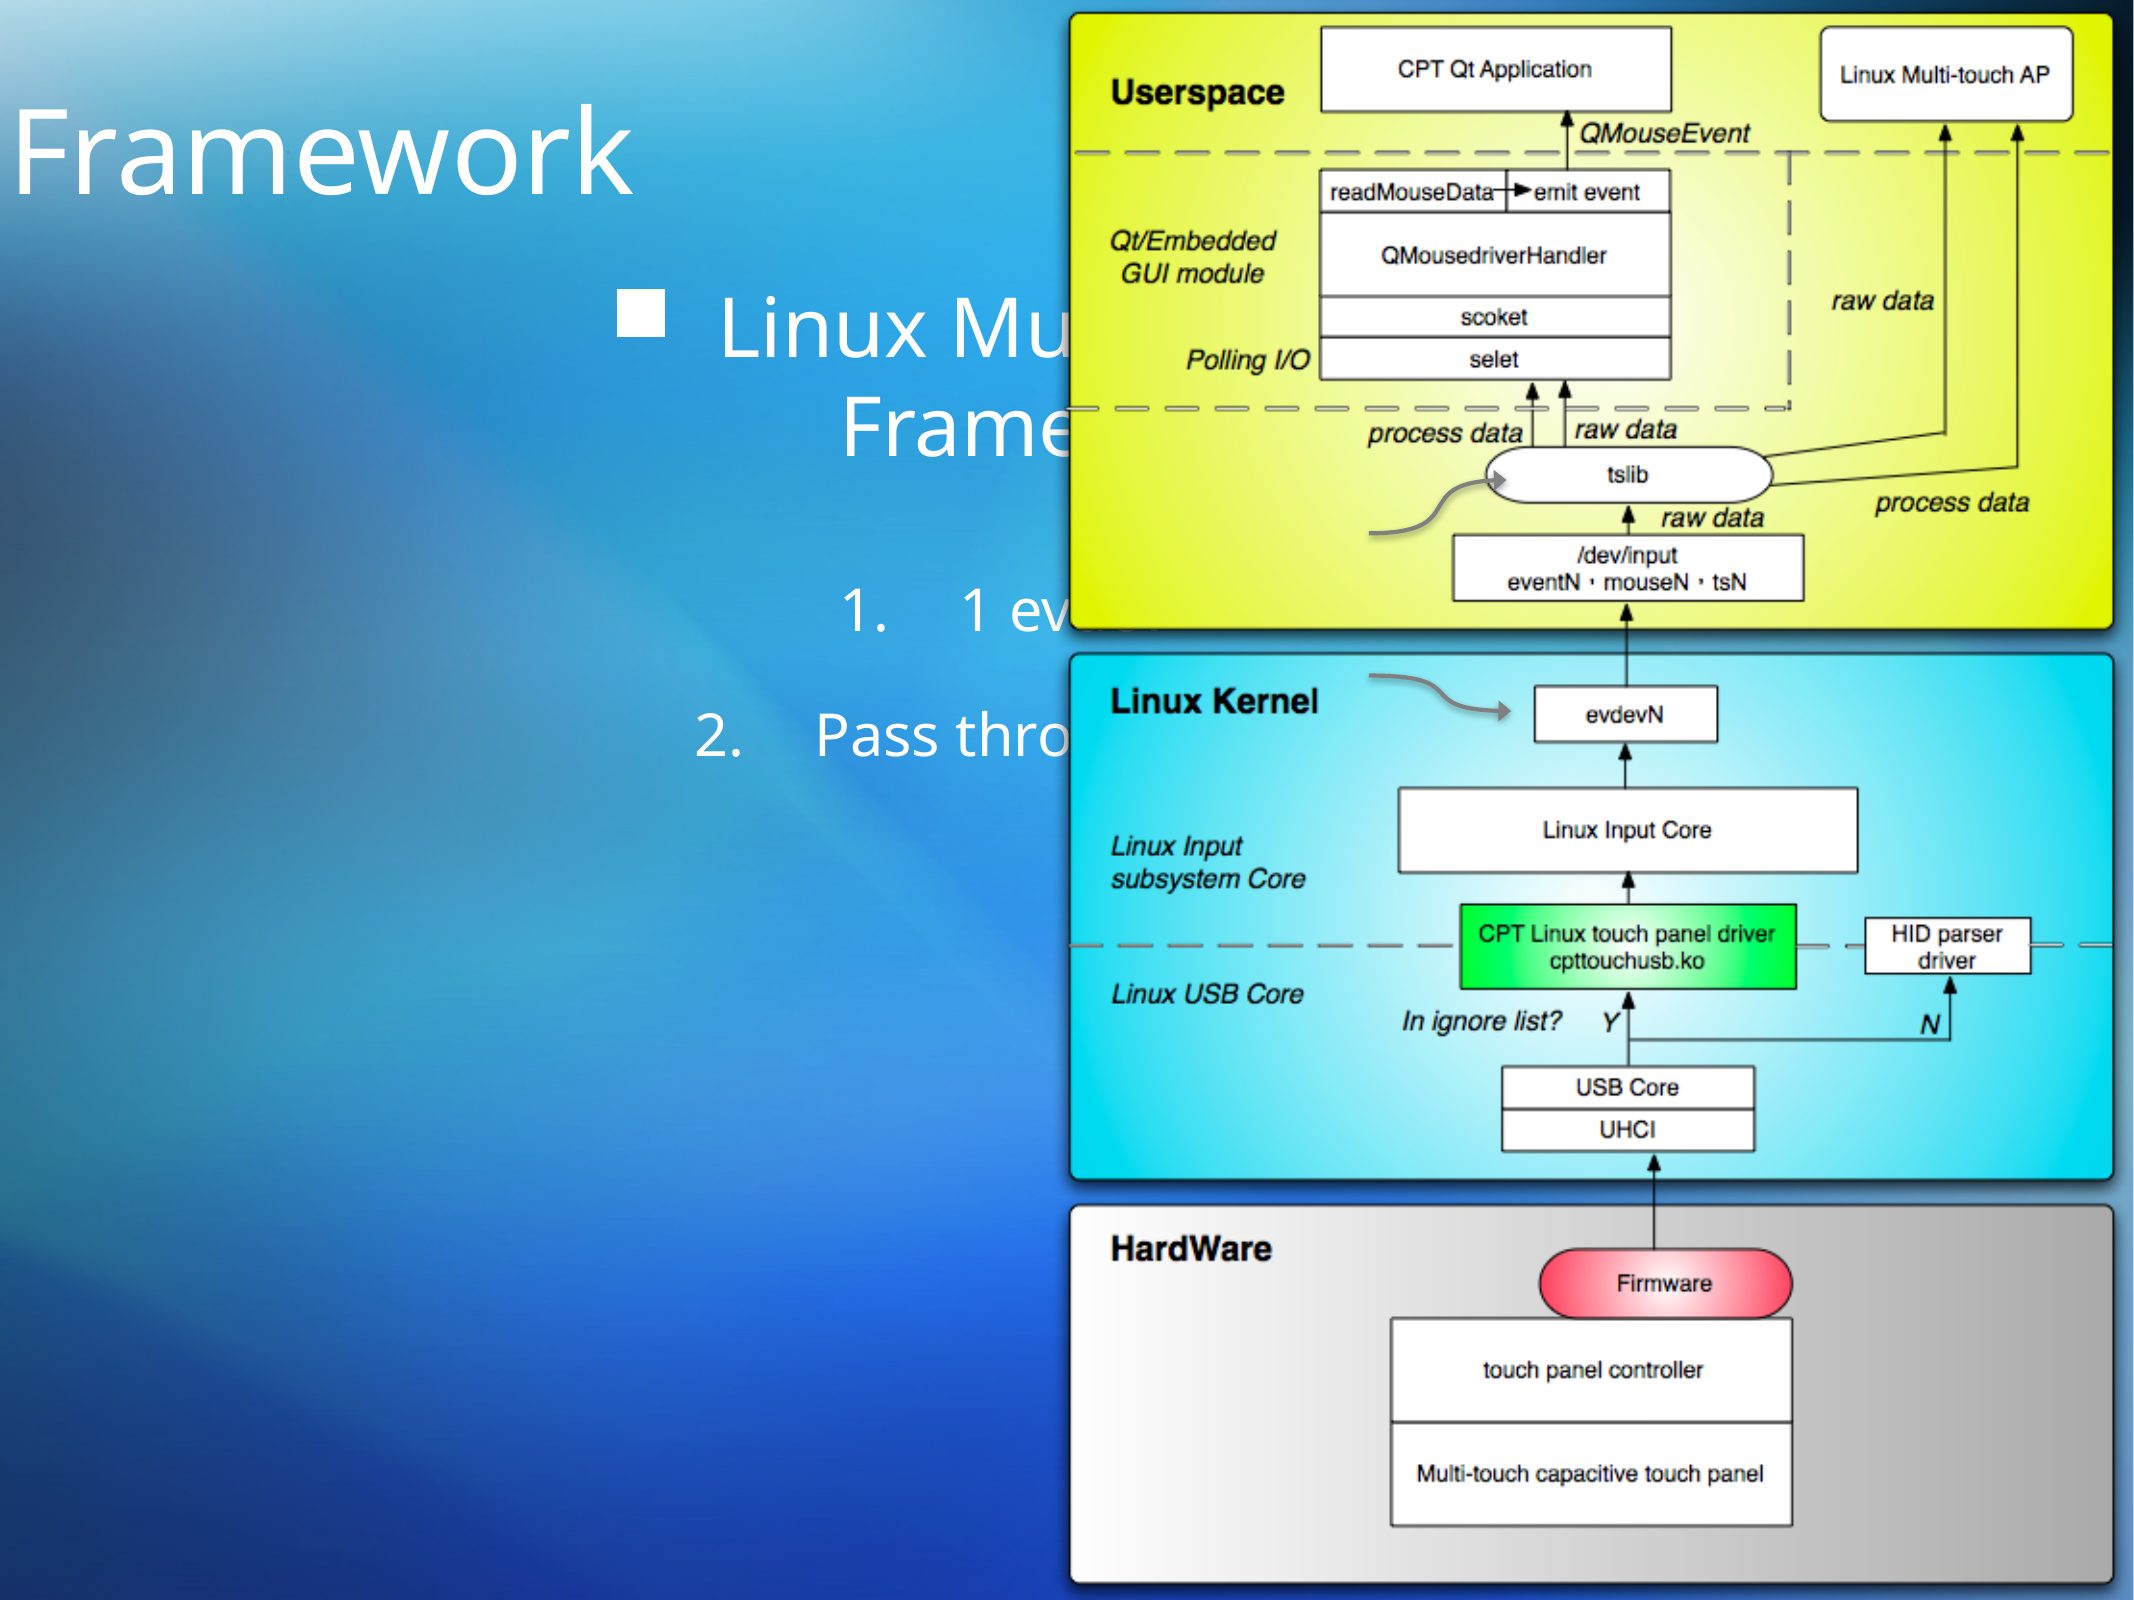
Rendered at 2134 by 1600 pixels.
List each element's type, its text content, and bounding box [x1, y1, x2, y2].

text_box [1368, 675, 1512, 712]
picture [0, 0, 2134, 1600]
title Framework [0, 66, 1043, 227]
text_box Linux Multi-touch Framework 1 evdev Pass through tslib [142, 266, 1043, 776]
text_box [1368, 479, 1507, 534]
